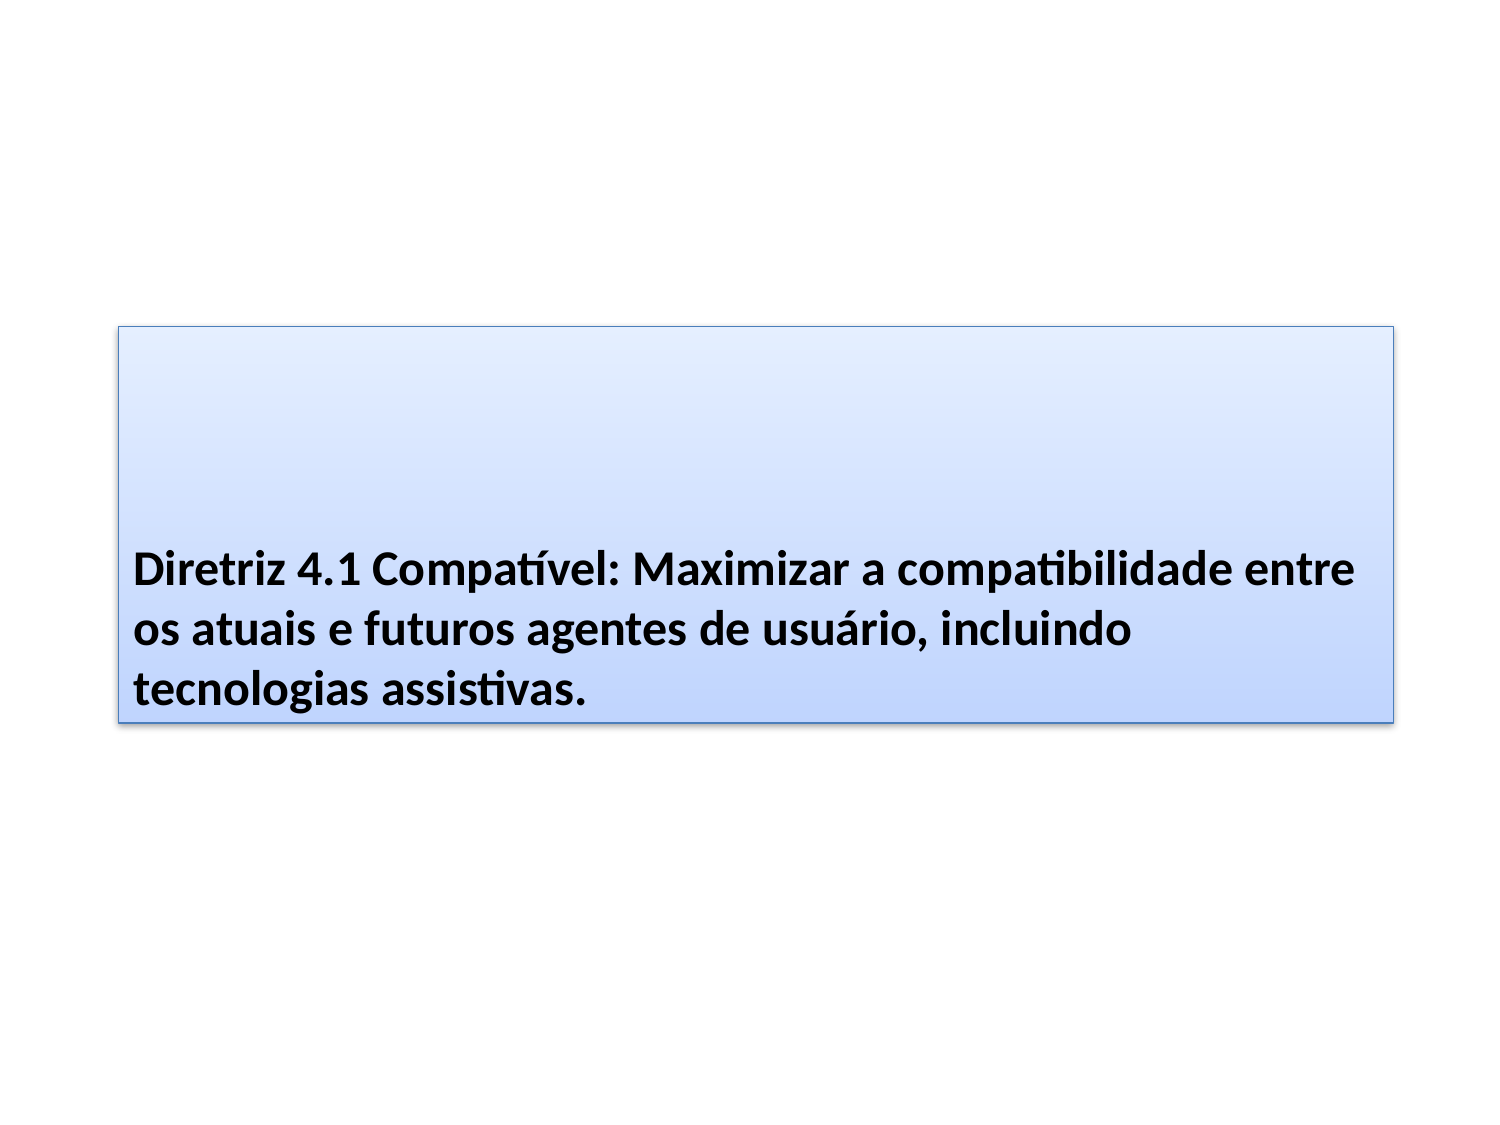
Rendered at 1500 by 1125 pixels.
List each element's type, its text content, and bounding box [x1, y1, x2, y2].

list Diretriz 4.1 Compatível: Maximizar a compatibilidade entre os atuais e futuros agentes de usuário, incluindo tecnologias assistivas. [118, 326, 1394, 724]
